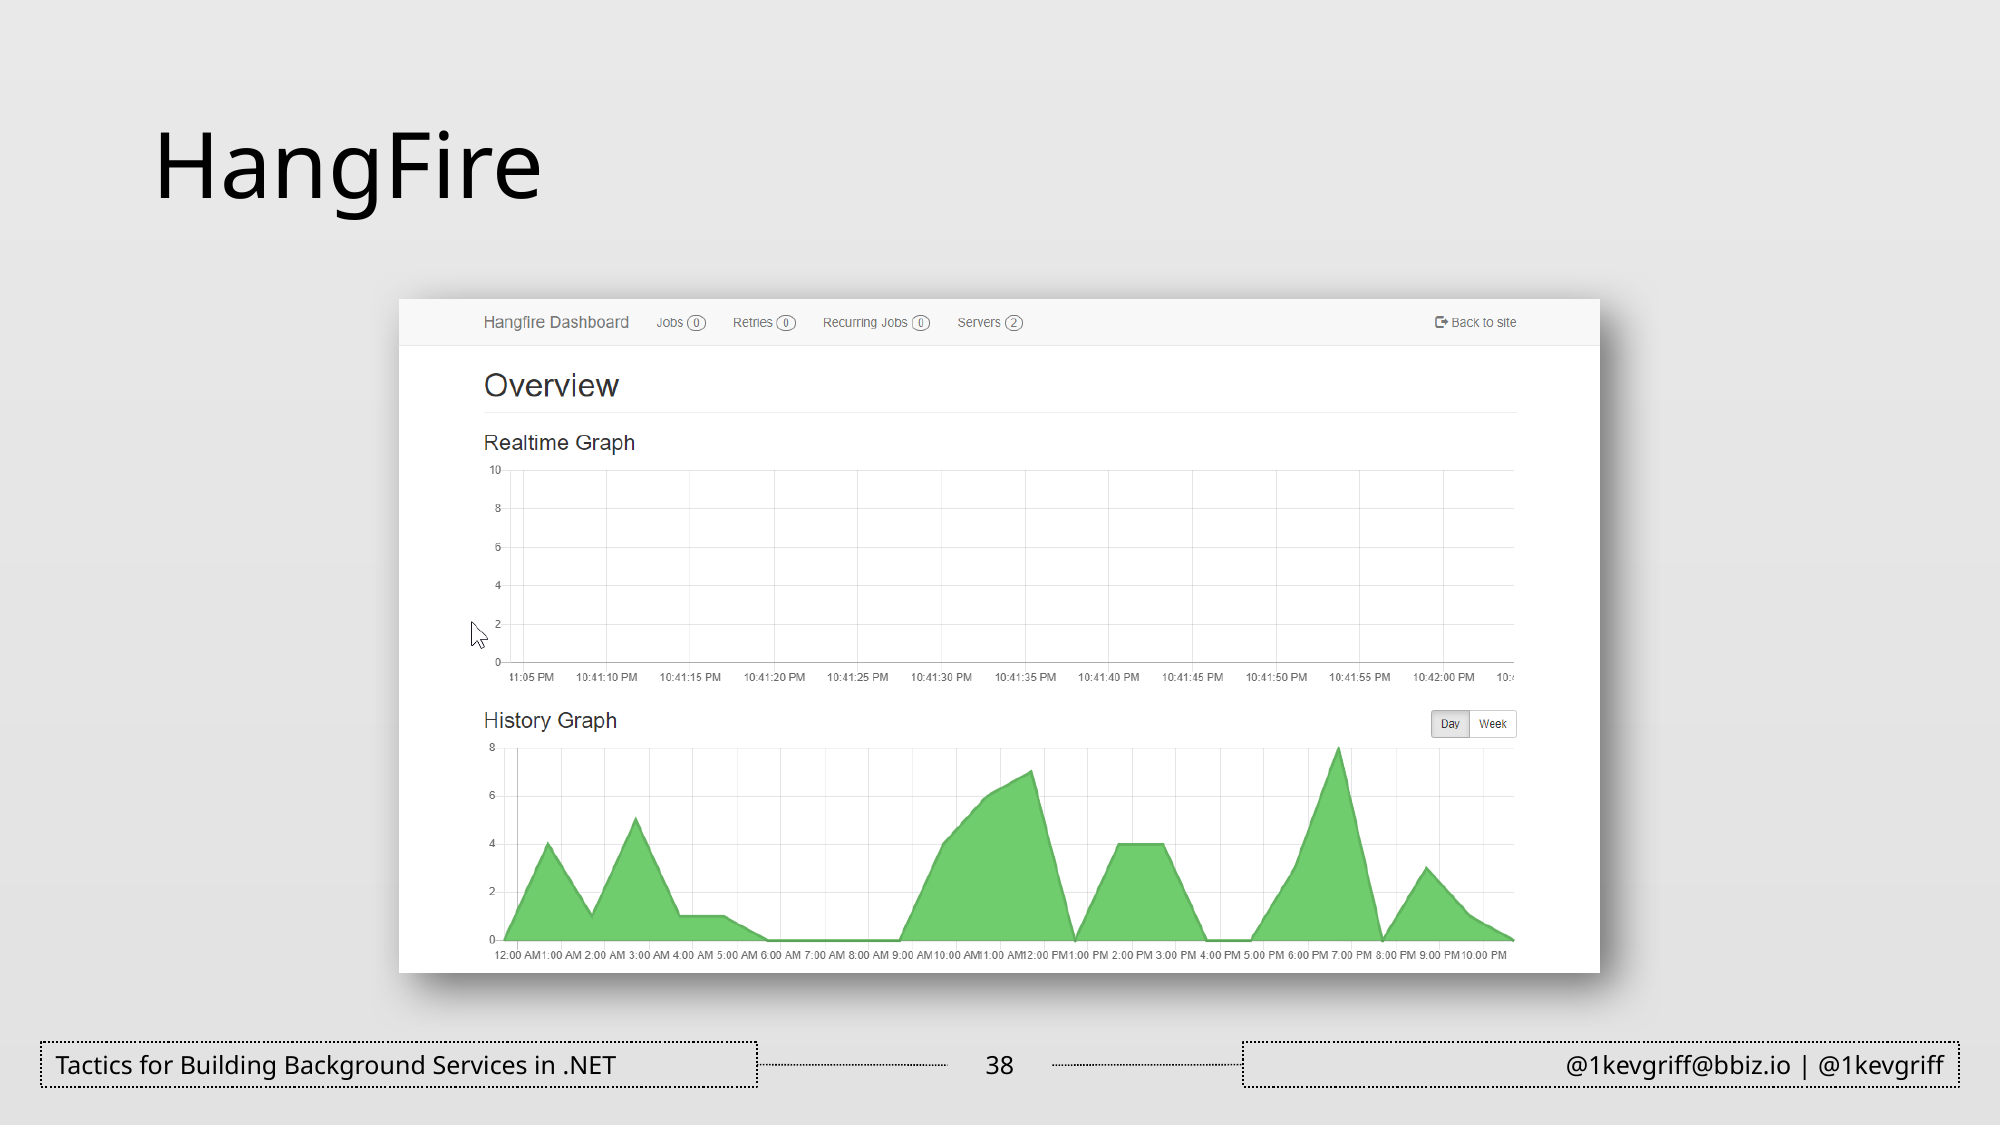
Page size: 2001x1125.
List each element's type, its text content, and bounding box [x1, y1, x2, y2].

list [399, 299, 1600, 973]
title HangFire [137, 59, 1863, 278]
